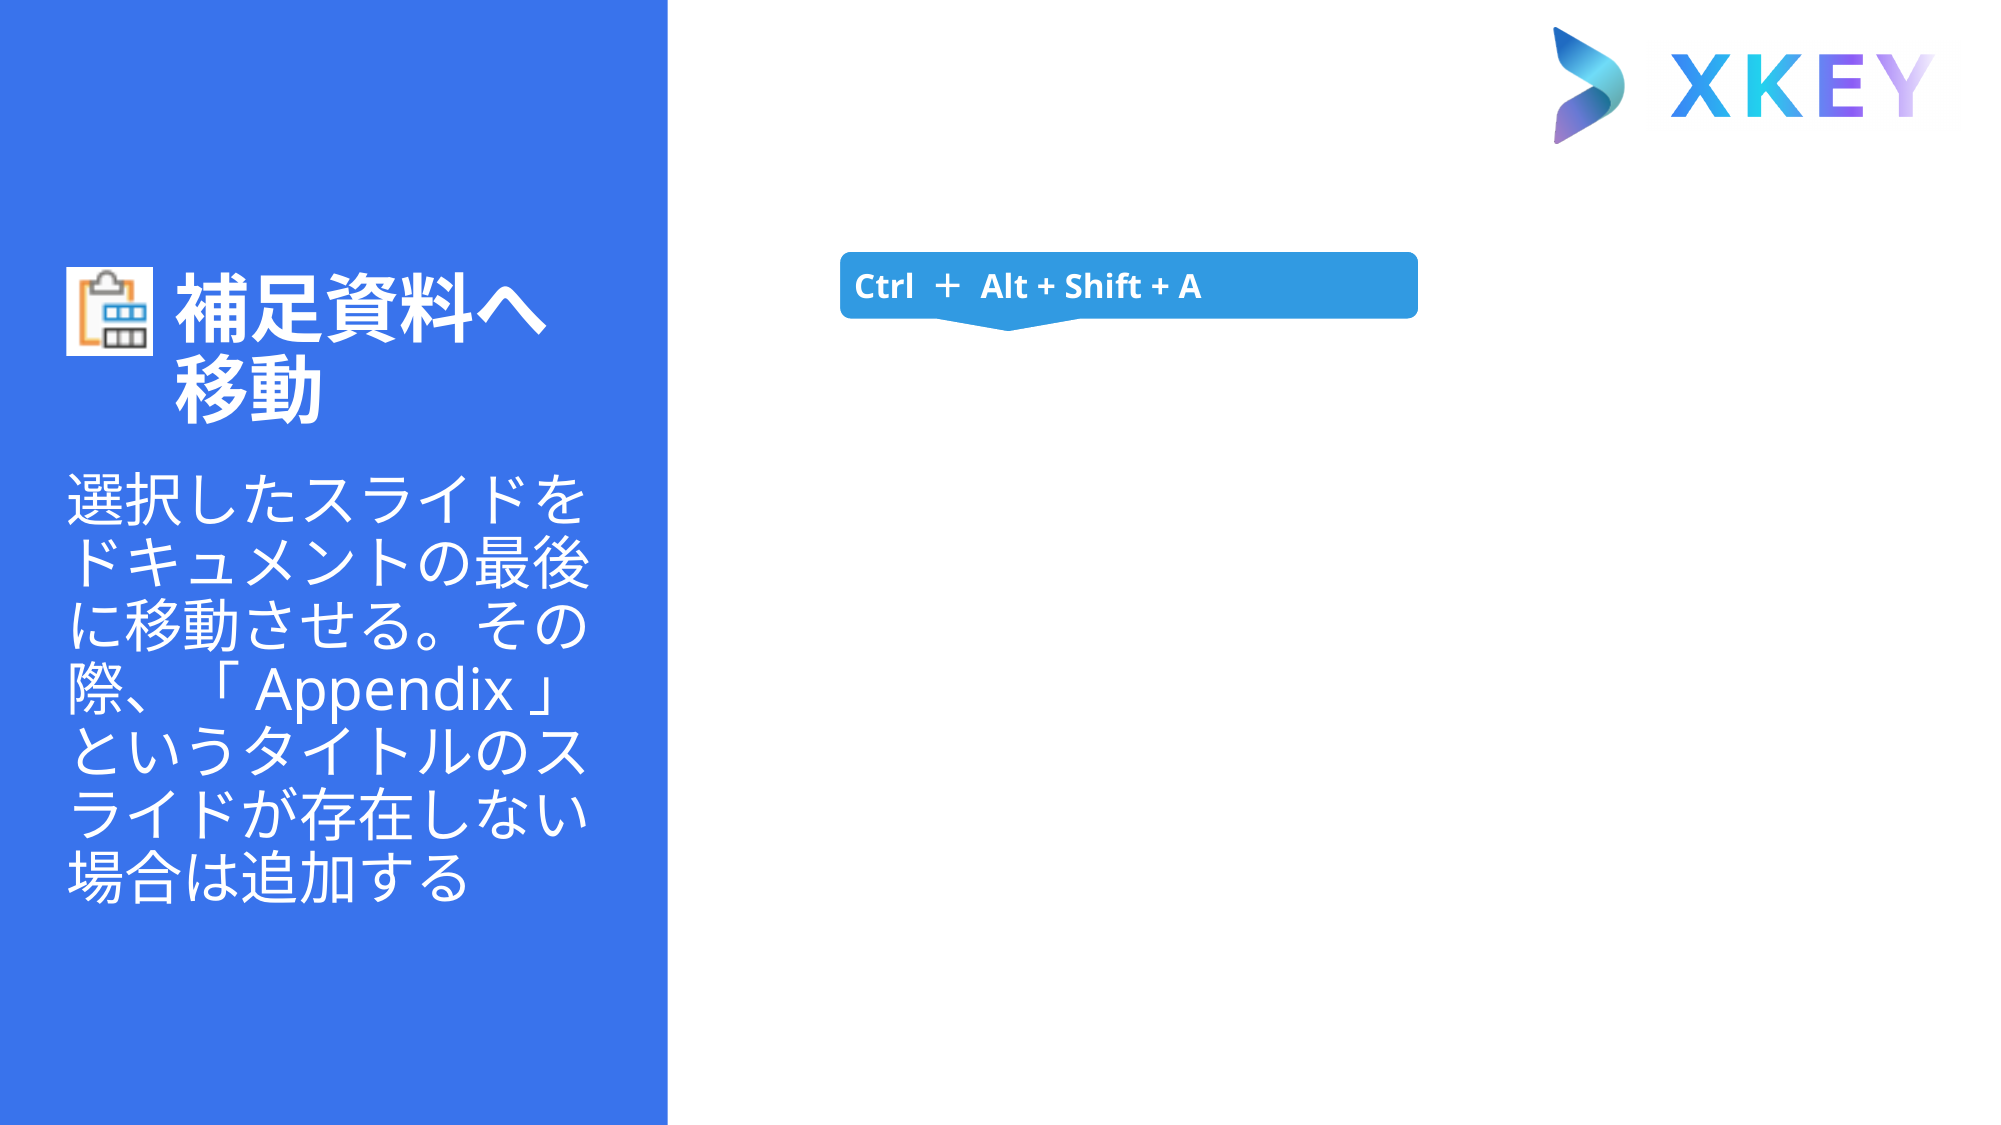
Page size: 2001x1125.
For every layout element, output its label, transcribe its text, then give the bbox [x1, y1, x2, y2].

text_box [50, 265, 647, 859]
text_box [1530, 27, 1961, 145]
text_box Ctrl ＋ Alt + Shift + A [838, 249, 1421, 334]
